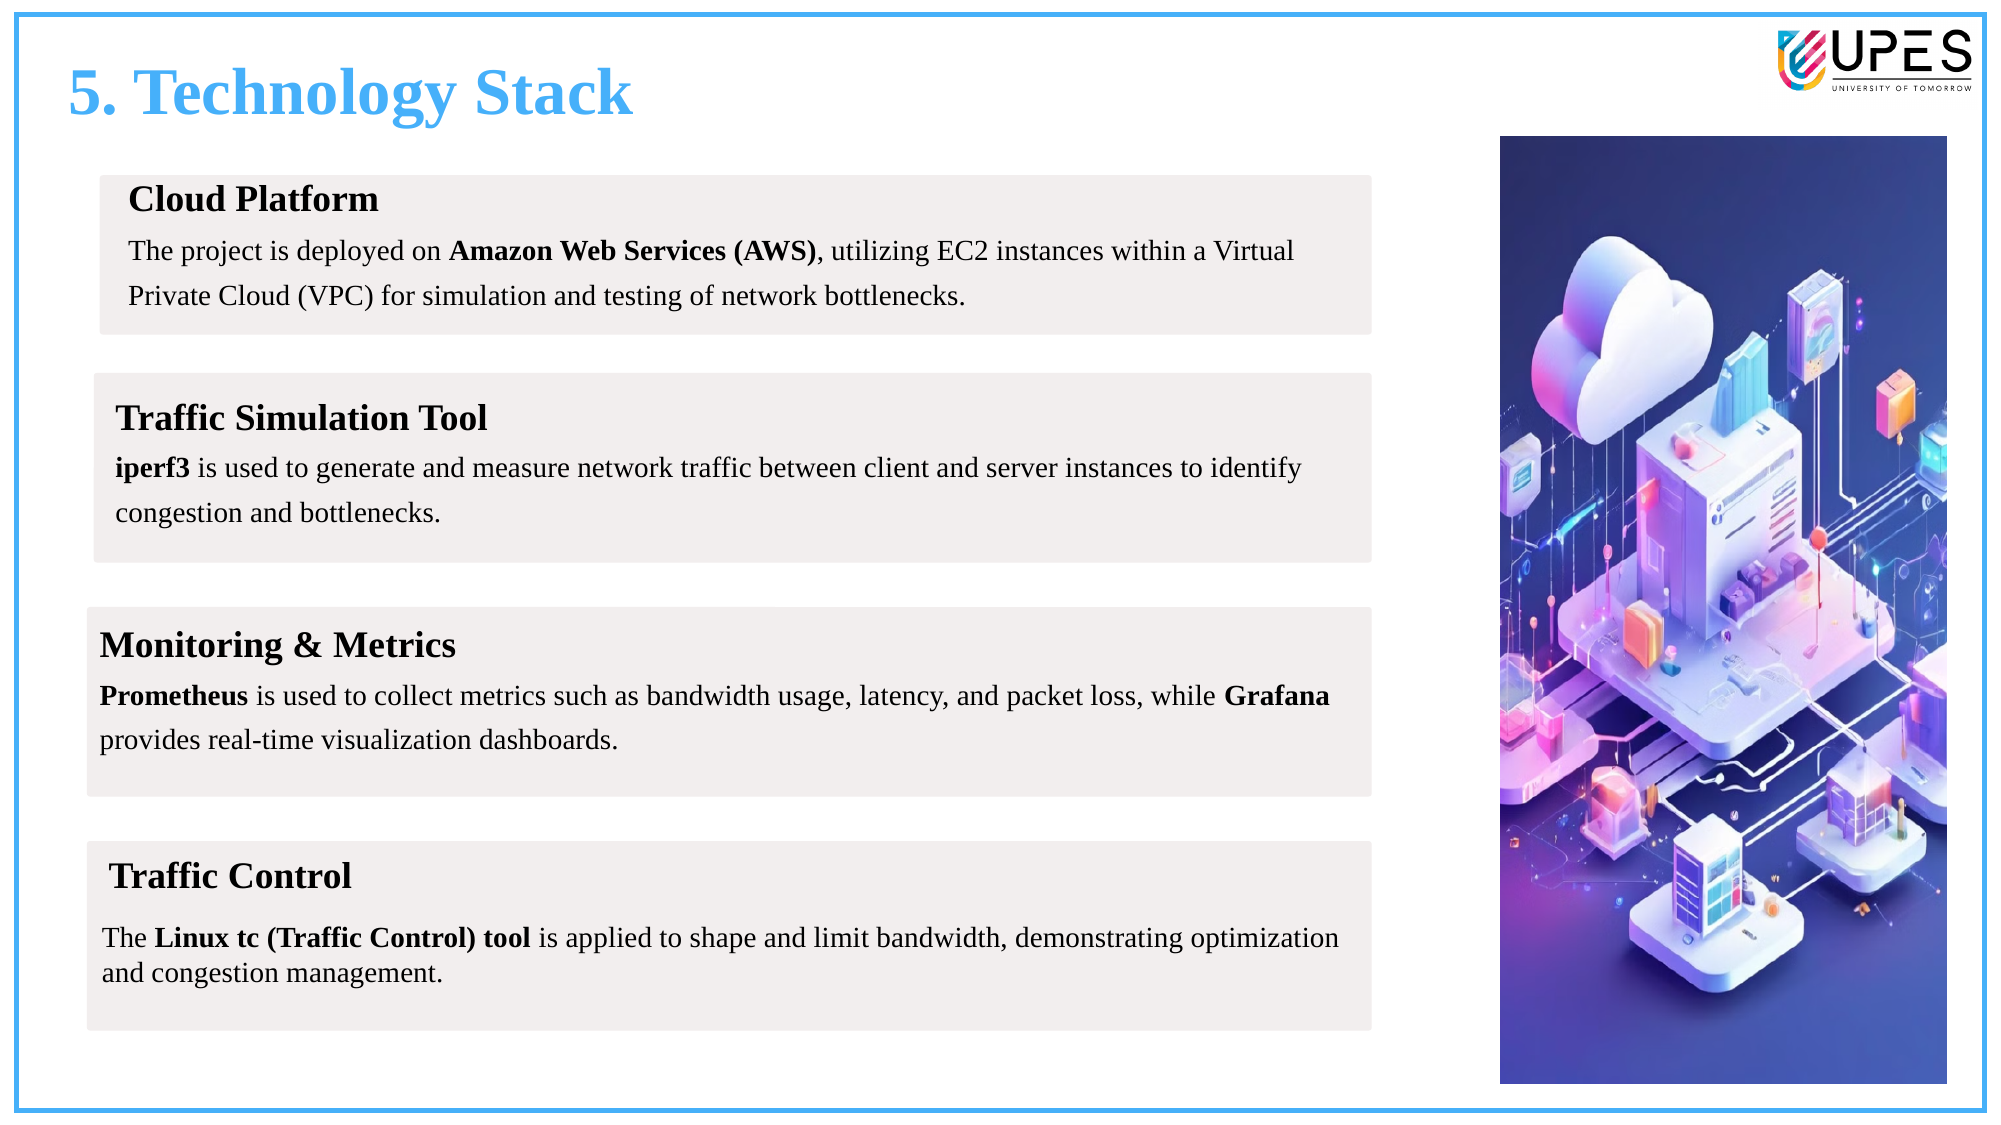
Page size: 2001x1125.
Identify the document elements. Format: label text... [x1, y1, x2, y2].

picture [1499, 136, 1947, 1084]
text_box iperf3 is used to generate and measure network traffic between client and server instances to identify congestion and bottlenecks. [115, 438, 1359, 576]
text_box Traffic Control [93, 843, 477, 910]
text_box [93, 372, 1372, 563]
picture [1758, 20, 1978, 110]
text_box [99, 175, 1372, 335]
text_box Cloud Platform [128, 175, 485, 220]
text_box [86, 606, 1372, 797]
text_box 5. Technology Stack [53, 40, 1289, 136]
text_box The project is deployed on Amazon Web Services (AWS), utilizing EC2 instances within a Virtual Private Cloud (VPC) for simulation and testing of network bottlenecks. [128, 221, 1372, 313]
text_box The Linux tc (Traffic Control) tool is applied to shape and limit bandwidth, demonstrating optimization and congestion management. [86, 910, 1359, 996]
text_box Traffic Simulation Tool [115, 393, 472, 438]
text_box [86, 841, 1372, 1031]
text_box Monitoring & Metrics [99, 621, 456, 665]
text_box Prometheus is used to collect metrics such as bandwidth usage, latency, and packet loss, while Grafana provides real-time visualization dashboards. [99, 665, 1344, 767]
